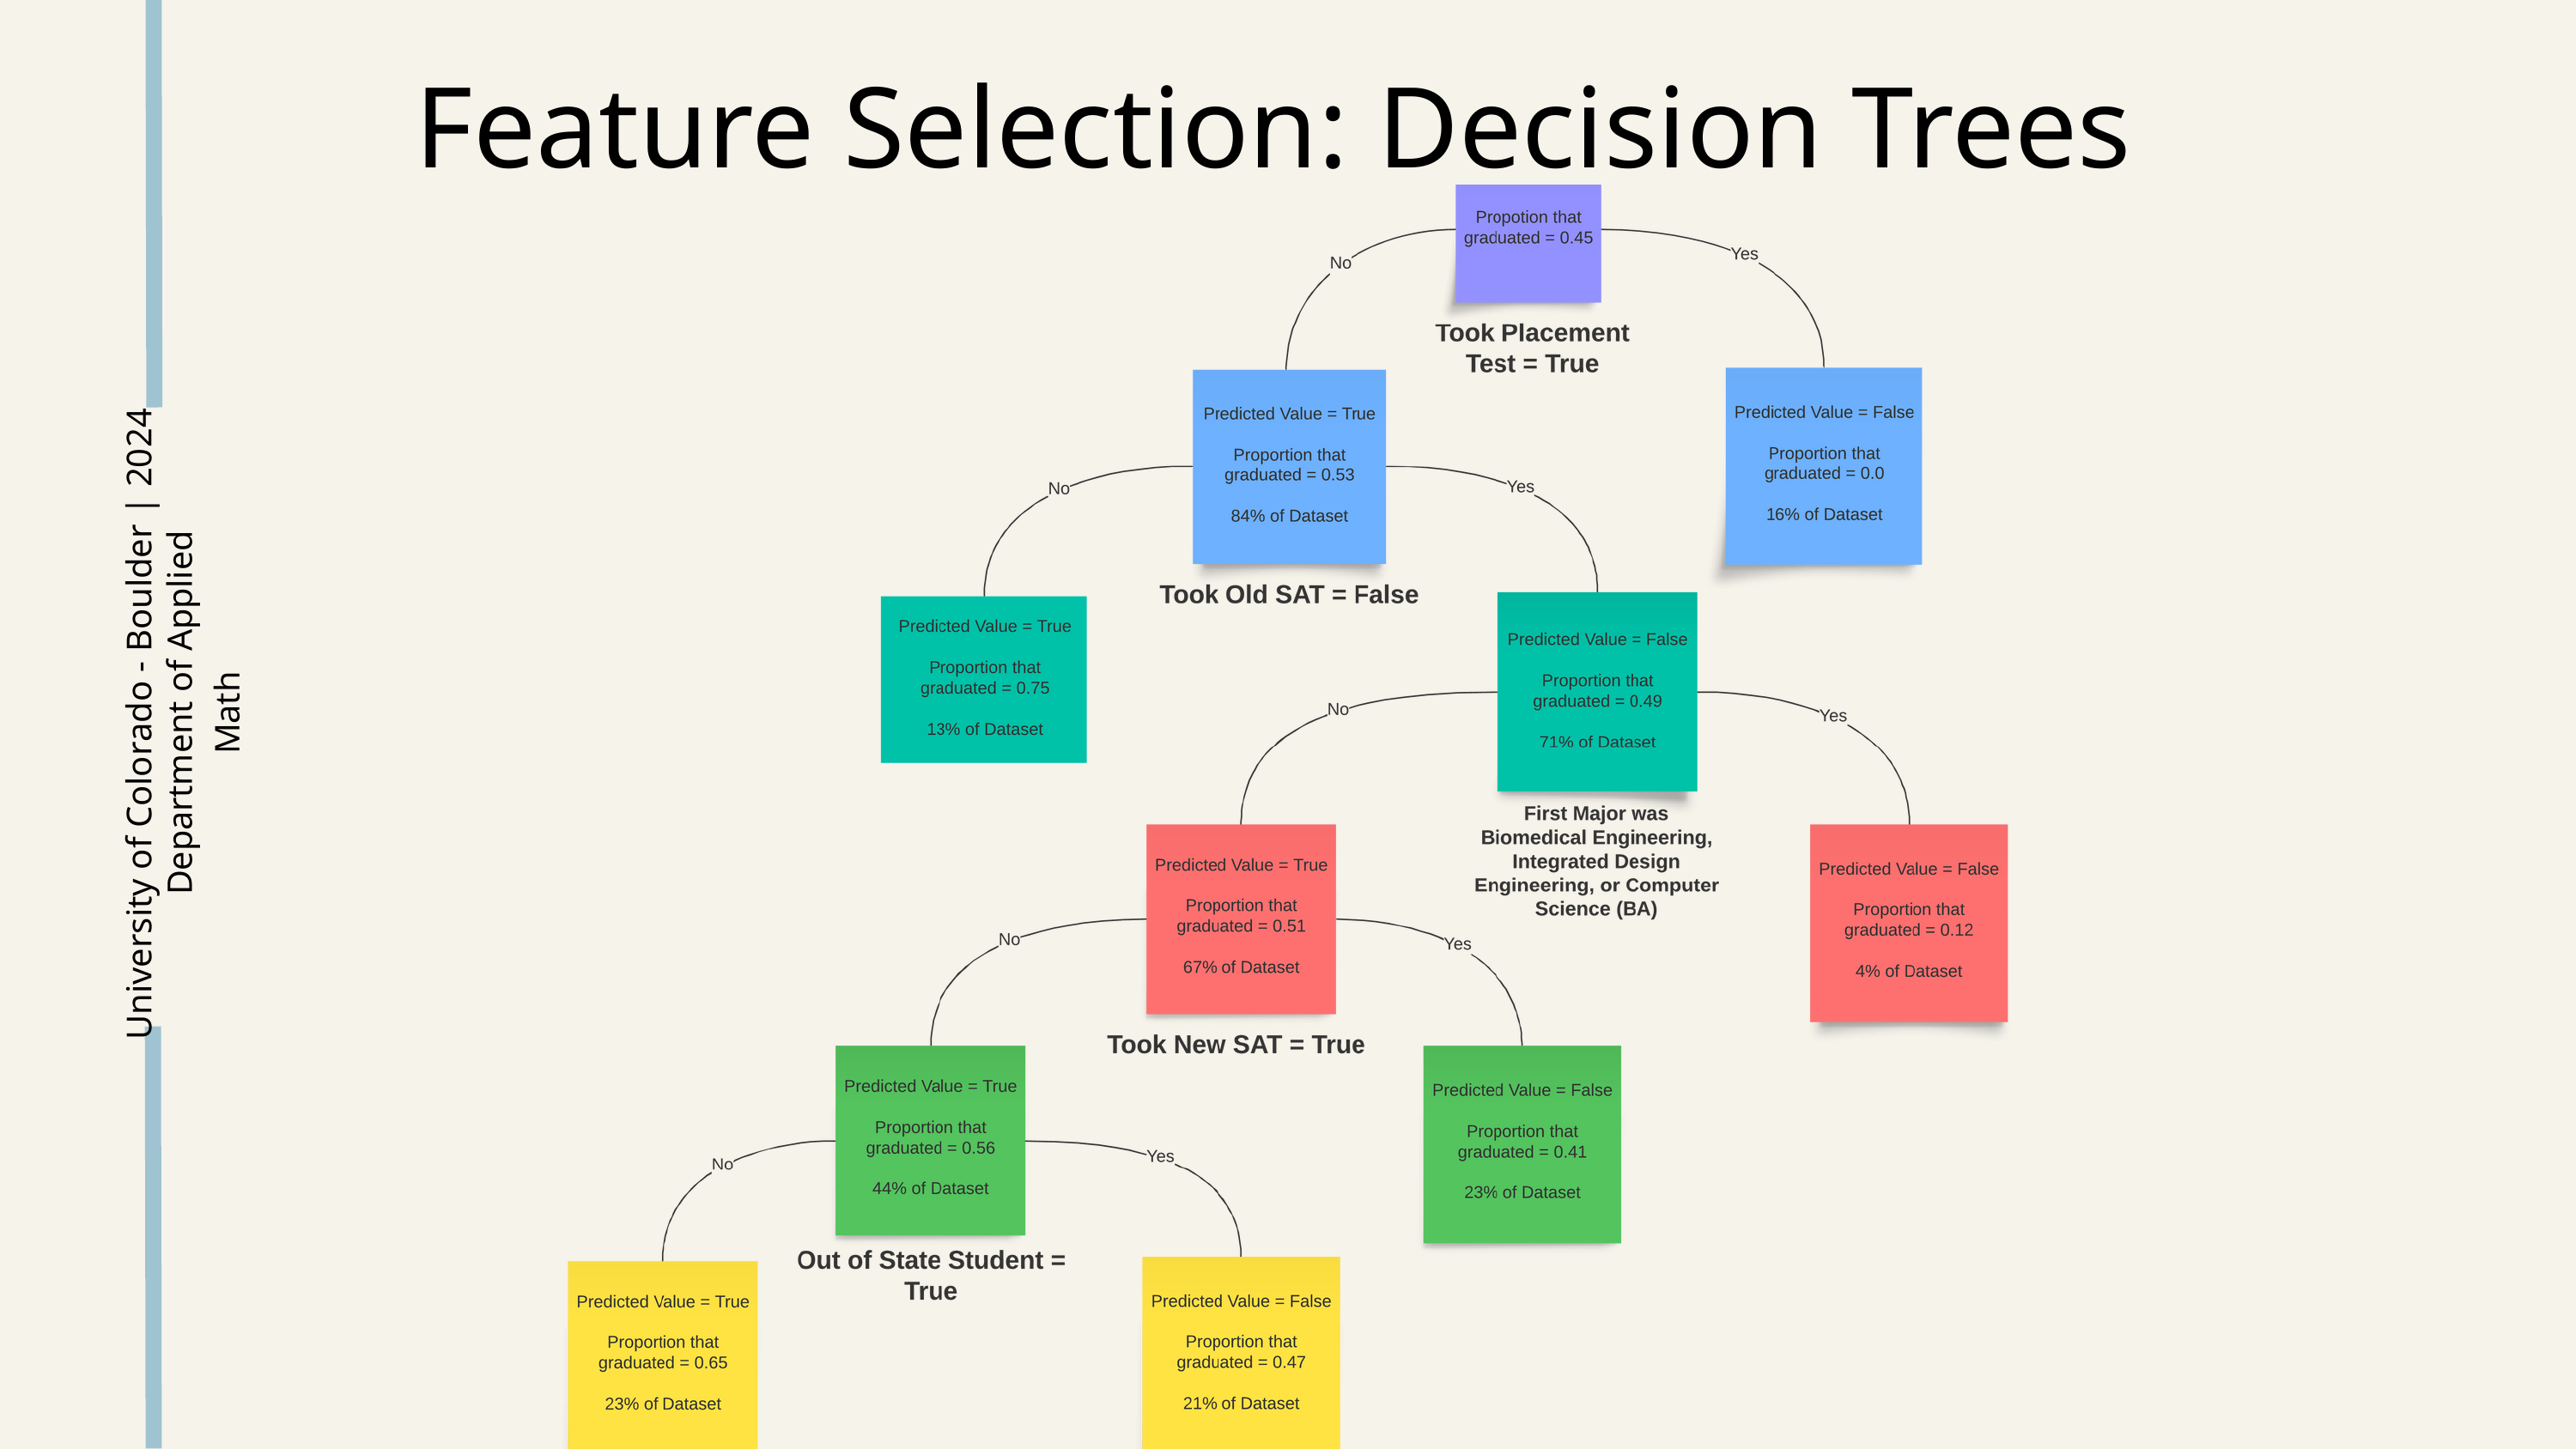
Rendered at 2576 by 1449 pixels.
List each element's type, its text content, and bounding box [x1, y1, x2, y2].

text_box [523, 191, 2053, 1449]
text_box Feature Selection: Decision Trees [374, 33, 2202, 191]
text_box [112, 396, 196, 1052]
